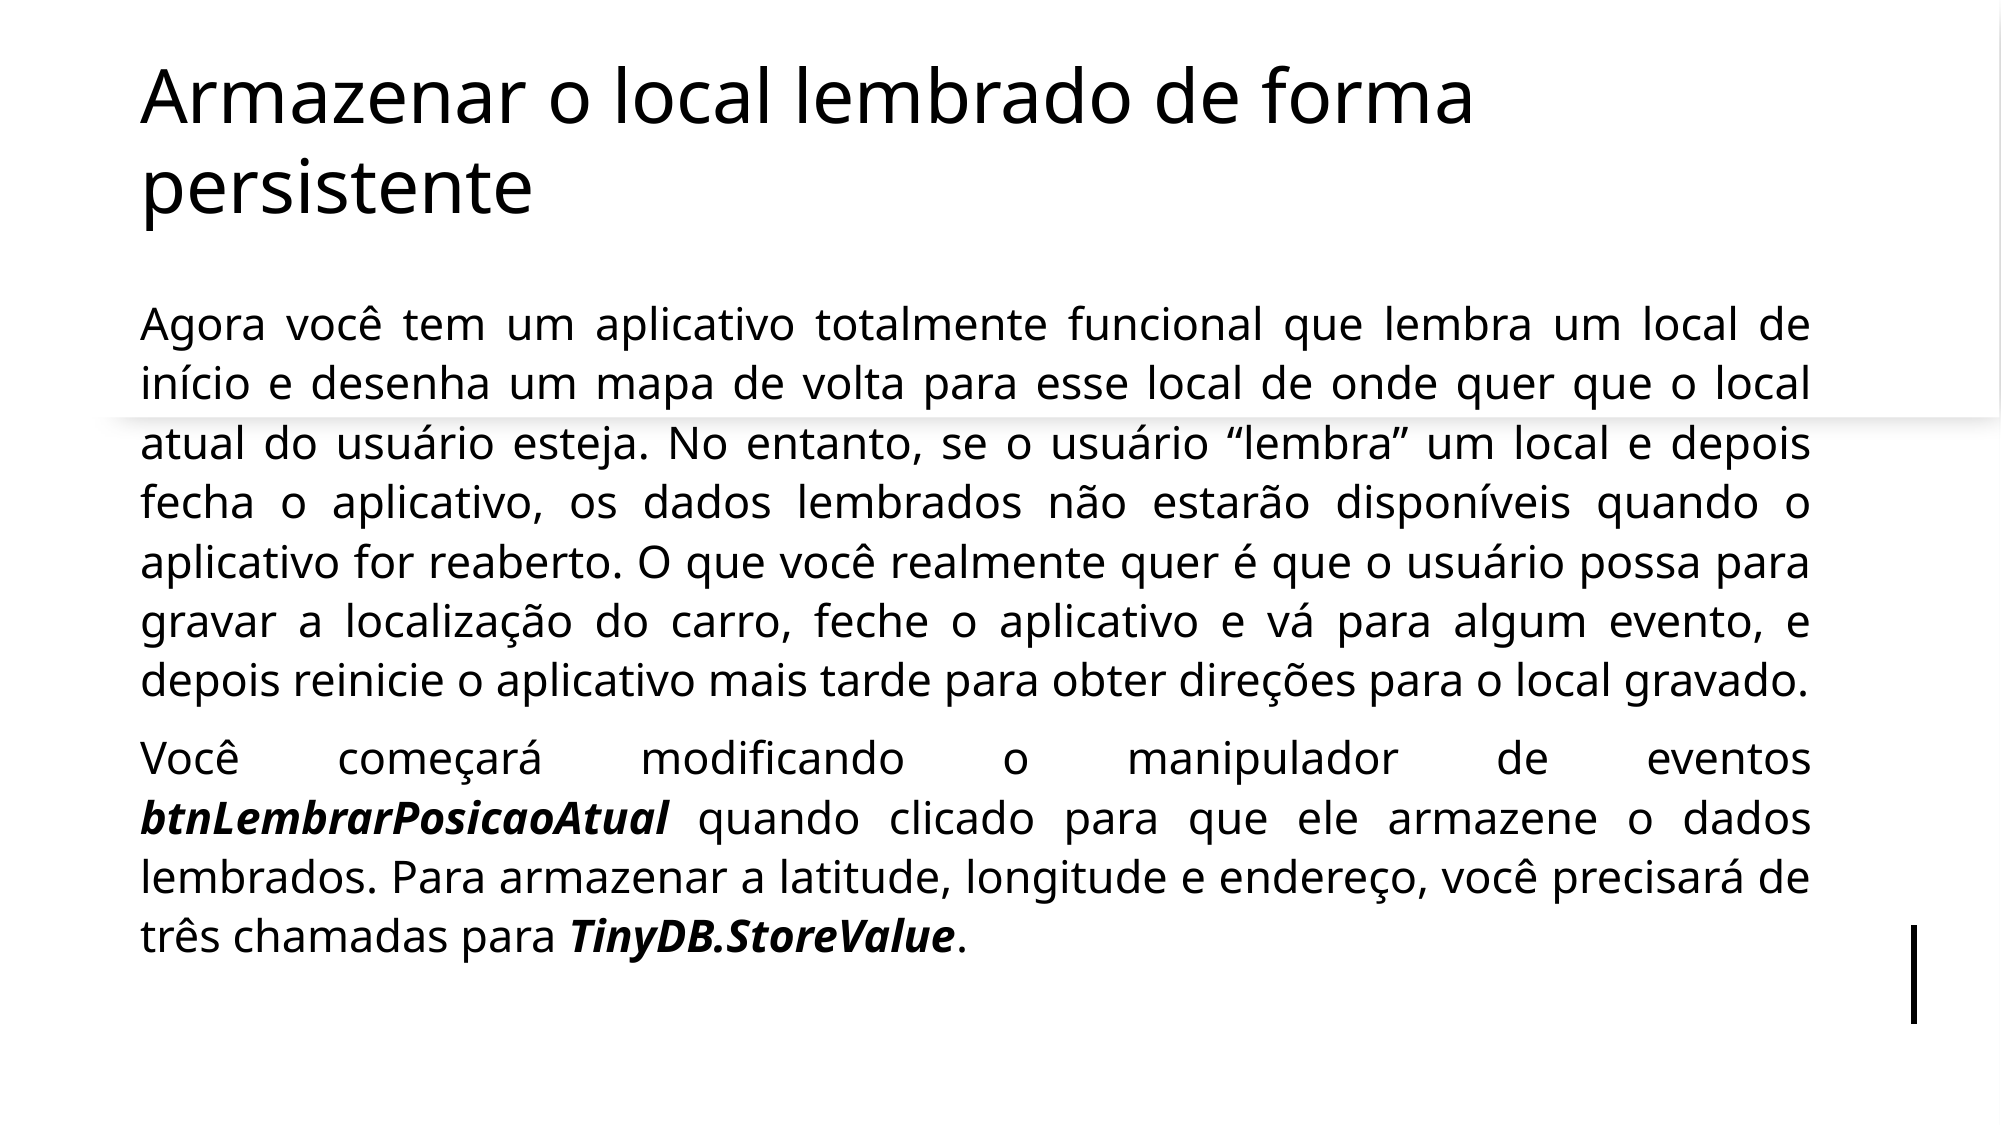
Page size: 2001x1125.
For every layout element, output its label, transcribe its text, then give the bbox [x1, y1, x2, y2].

list Agora você tem um aplicativo totalmente funcional que lembra um local de início e desenha um mapa de volta para esse local de onde quer que o local atual do usuário esteja. No entanto, se o usuário “lembra” um local e depois fecha o aplicativo, os dados lembrados não estarão disponíveis quando o aplicativo for reaberto. O que você realmente quer é que o usuário possa para gravar a localização do carro, feche o aplicativo e vá para algum evento, e depois reinicie o aplicativo mais tarde para obter direções para o local gravado. Você começará modificando o manipulador de eventos btnLembrarPosicaoAtual quando clicado para que ele armazene o dados lembrados. Para armazenar a latitude, longitude e endereço, você precisará de três chamadas para TinyDB.StoreValue. [124, 282, 1828, 987]
title Armazenar o local lembrado de forma persistente [124, 21, 1828, 257]
